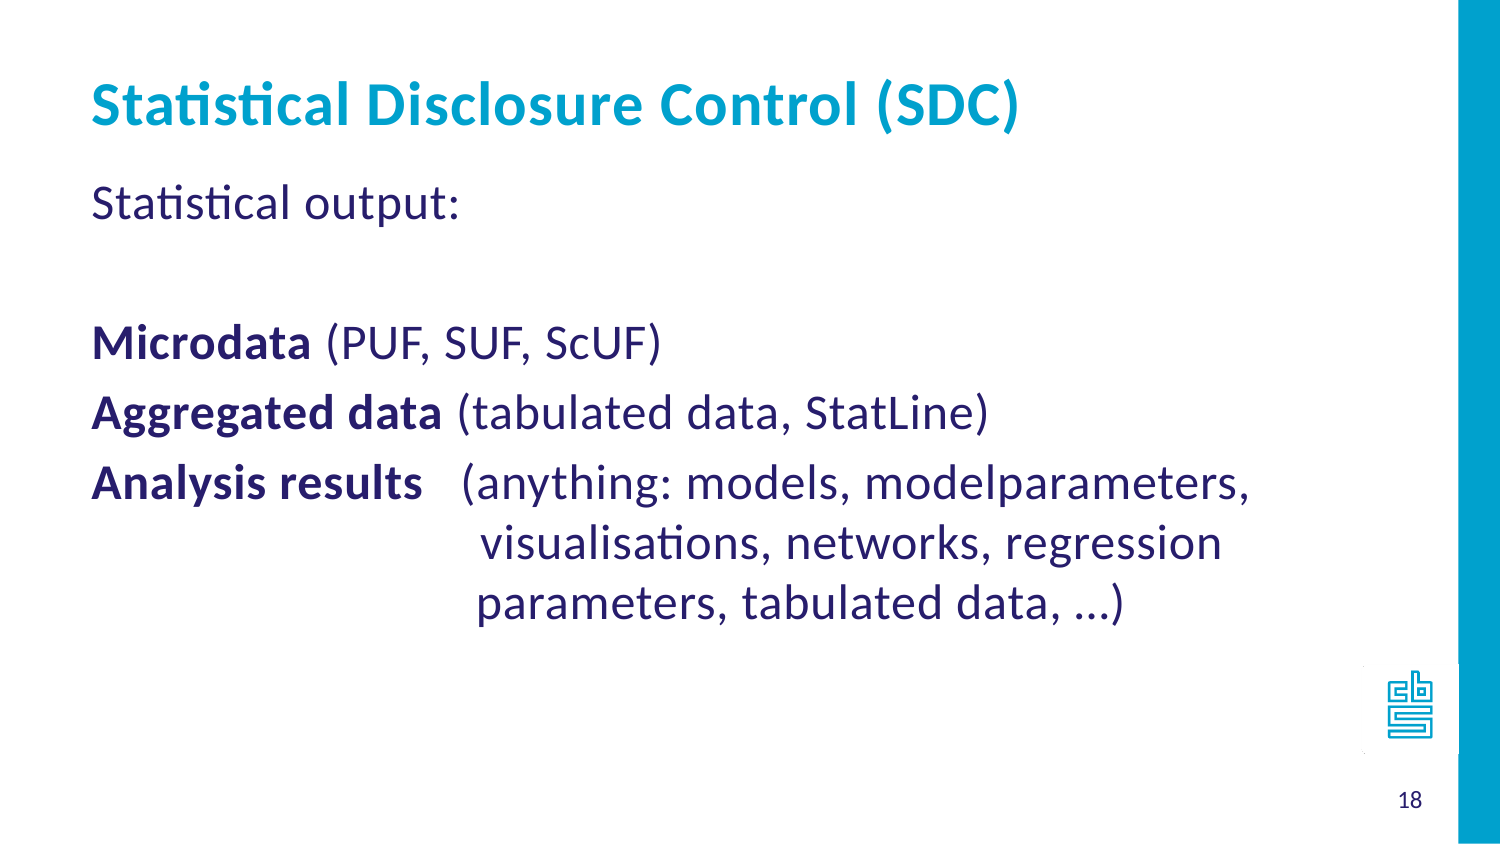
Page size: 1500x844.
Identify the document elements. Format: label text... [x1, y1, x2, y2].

list Statistical Disclosure Control (SDC) [76, 55, 1329, 139]
picture [1361, 664, 1458, 754]
slide_number 18 [1361, 772, 1459, 826]
list Statistical output: Microdata (PUF, SUF, ScUF) Aggregated data (tabulated data, StatLine) Analysis results (anything: models, modelparameters, visualisations, networks, regression parameters, tabulated data, …) [76, 161, 1329, 765]
